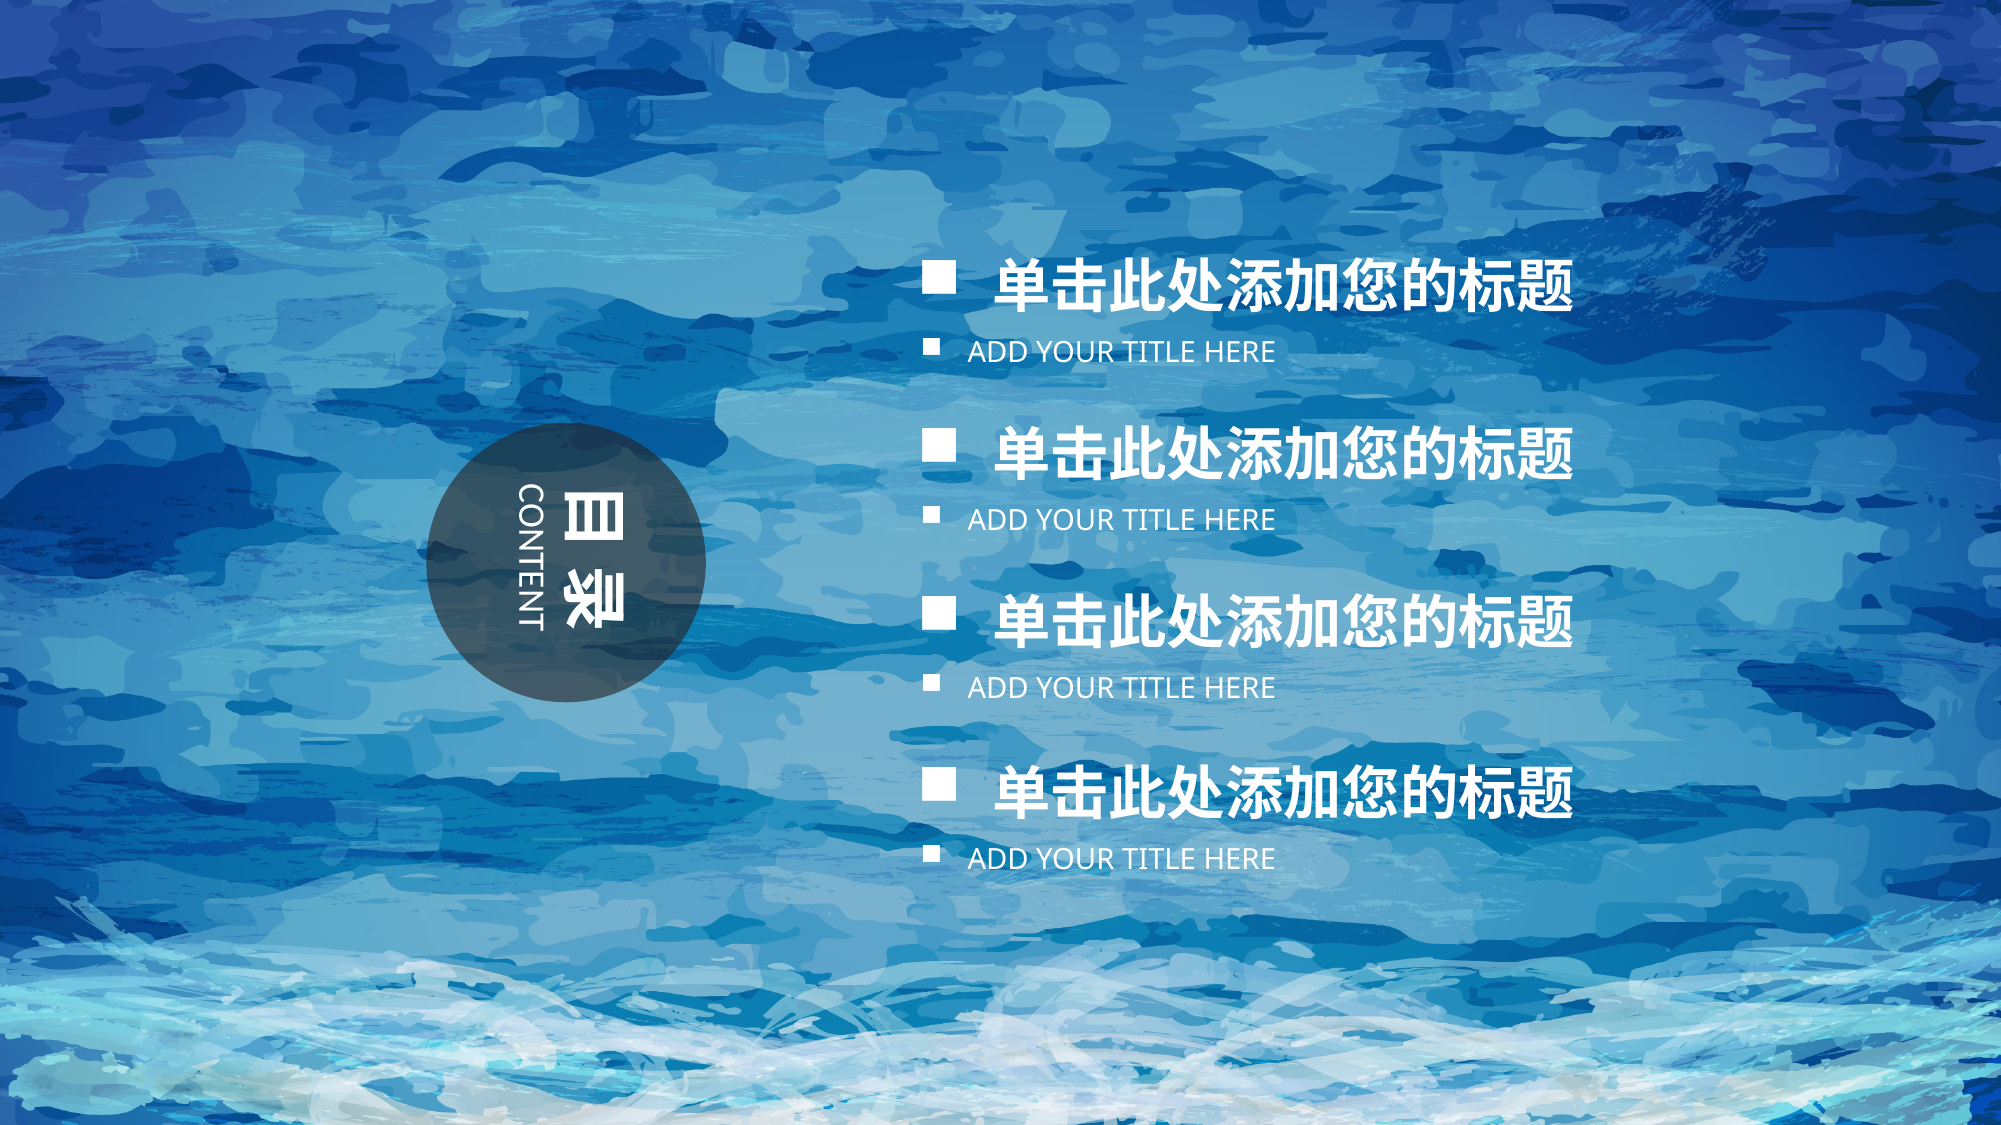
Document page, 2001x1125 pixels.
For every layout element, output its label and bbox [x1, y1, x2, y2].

picture [0, 0, 2001, 1125]
text_box [898, 241, 1594, 884]
text_box [426, 422, 706, 703]
